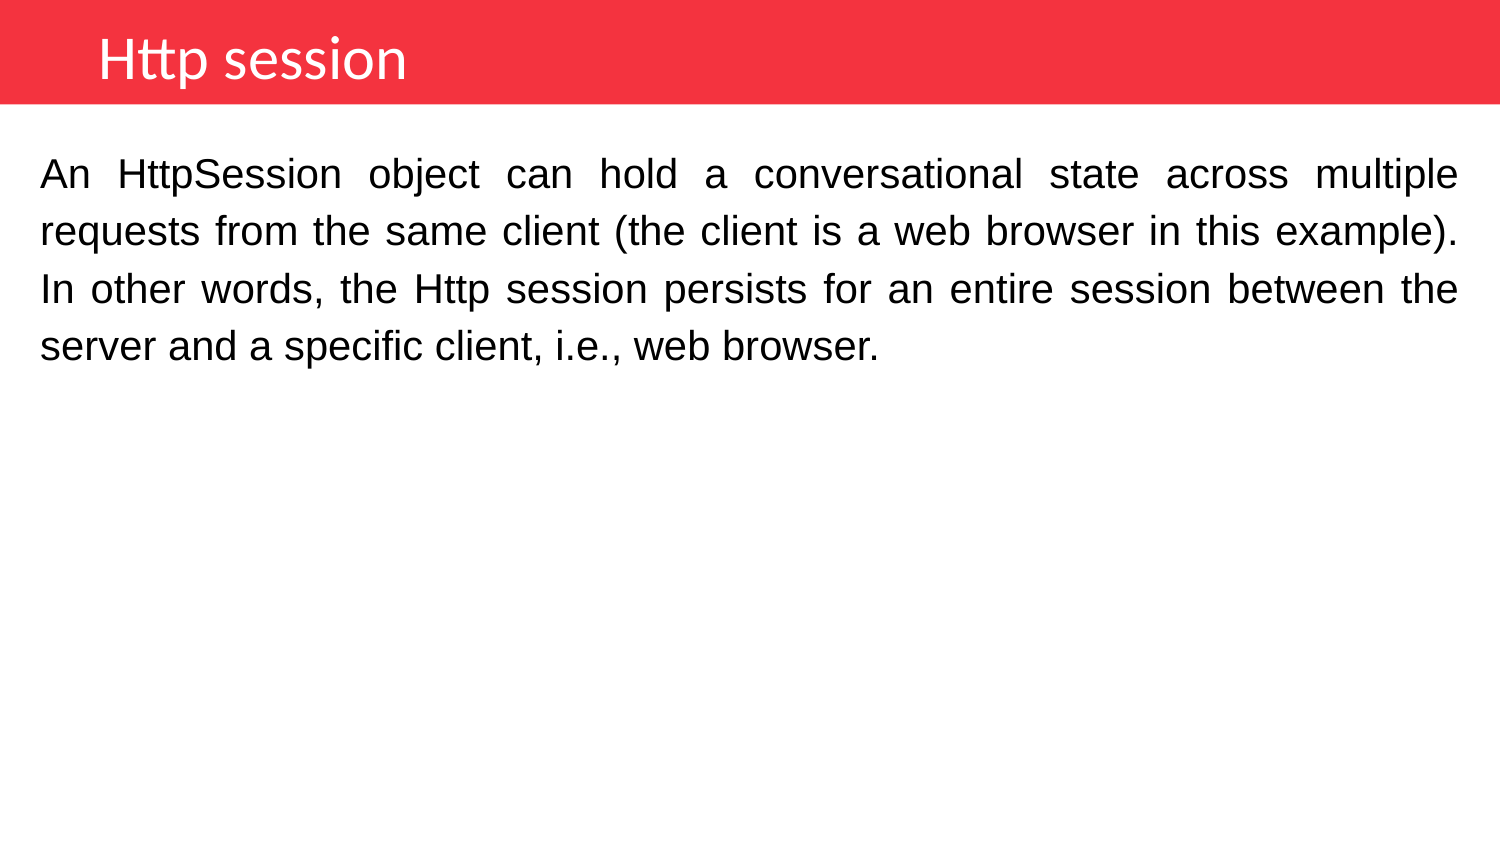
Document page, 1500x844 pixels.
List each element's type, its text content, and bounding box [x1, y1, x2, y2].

text_box [0, 0, 1500, 105]
text_box Http session [83, 2, 1289, 123]
text_box An HttpSession object can hold a conversational state across multiple requests from the same client (the client is a web browser in this example). In other words, the Http session persists for an entire session between the server and a specific client, i.e., web browser. [25, 123, 1475, 820]
